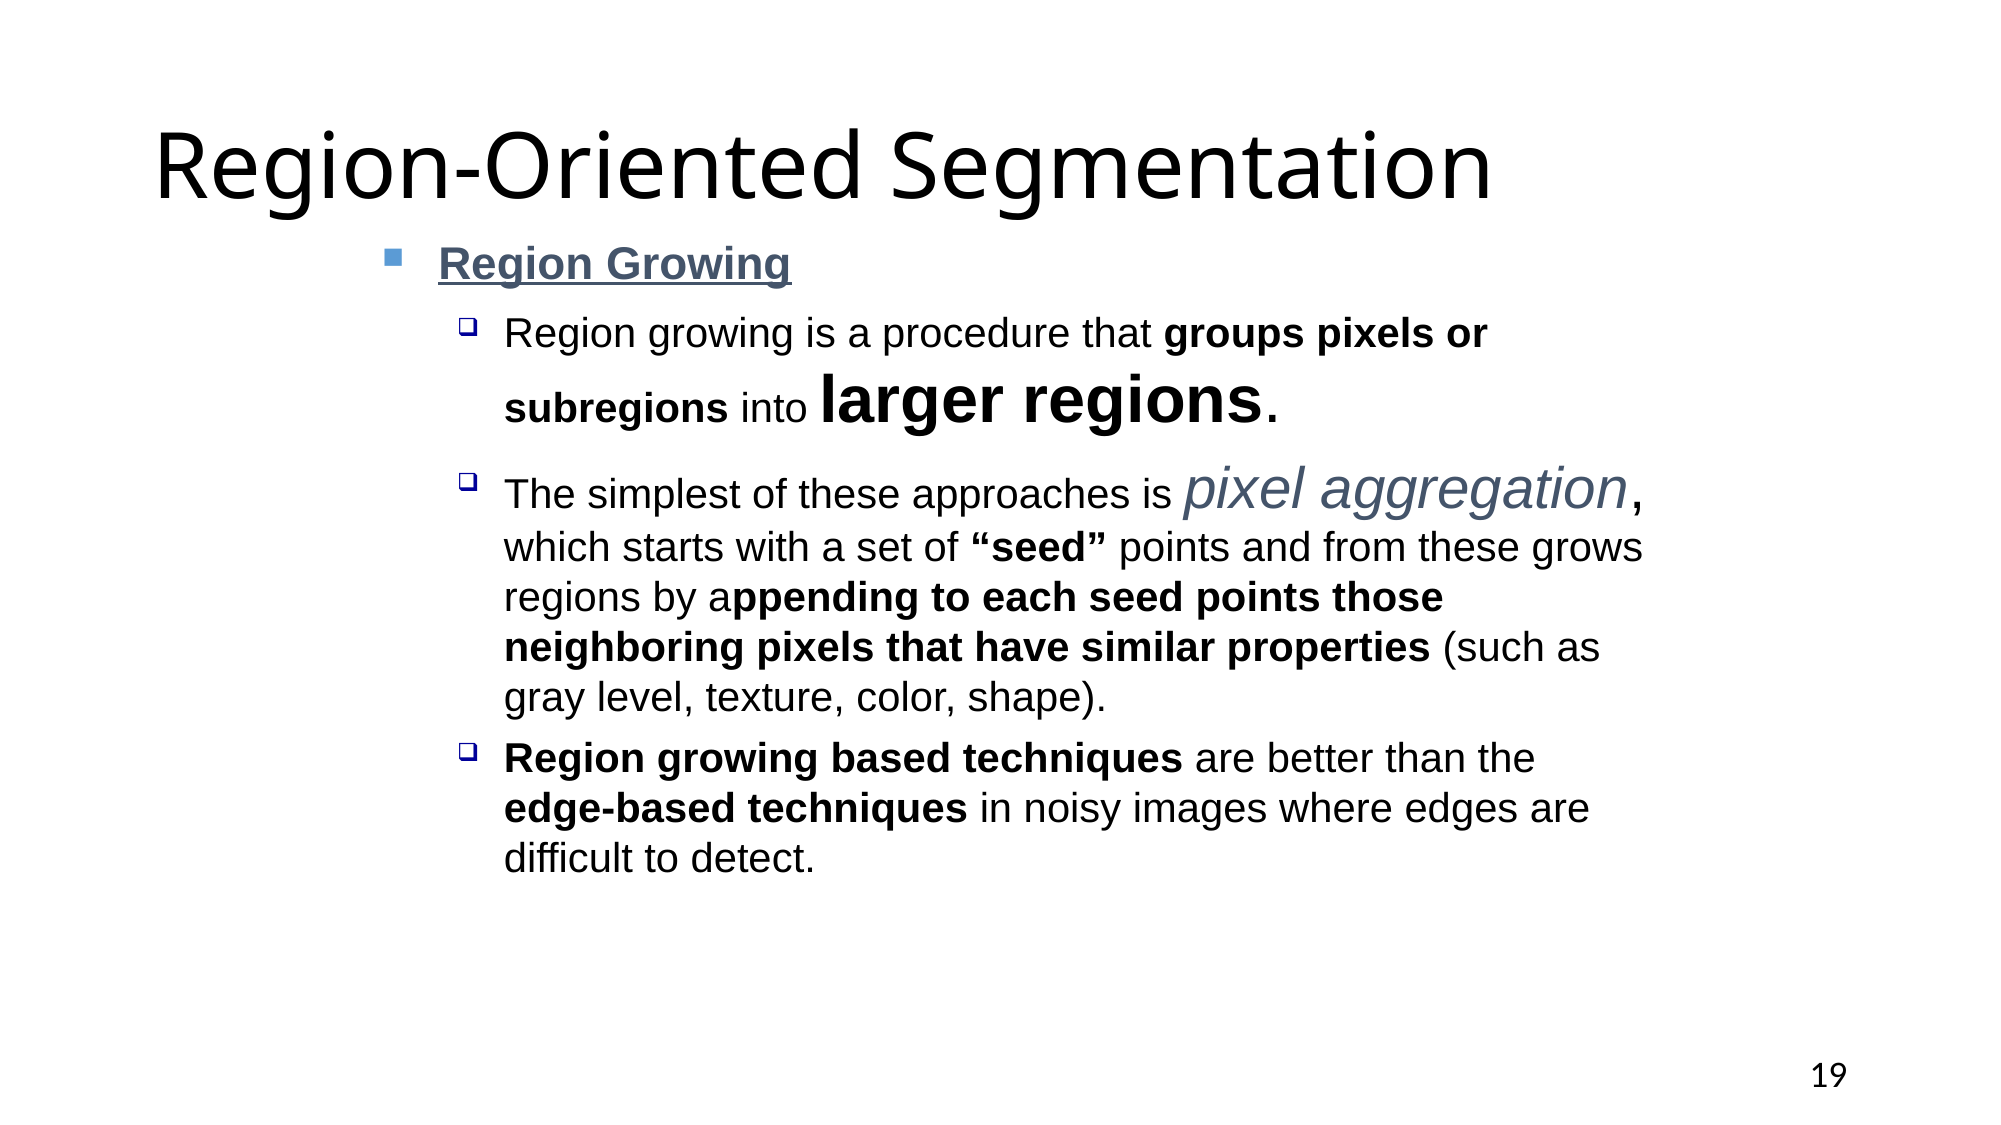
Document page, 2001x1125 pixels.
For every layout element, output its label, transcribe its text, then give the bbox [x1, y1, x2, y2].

title Region-Oriented Segmentation [137, 59, 1863, 278]
text_box 19 [1412, 1042, 1863, 1103]
text_box Region Growing Region growing is a procedure that groups pixels or subregions into larger regions. The simplest of these approaches is pixel aggregation, which starts with a set of “seed” points and from these grows regions by appending to each seed points those neighboring pixels that have similar properties (such as gray level, texture, color, shape). Region growing based techniques are better than the edge-based techniques in noisy images where edges are difficult to detect. [367, 226, 1661, 1037]
